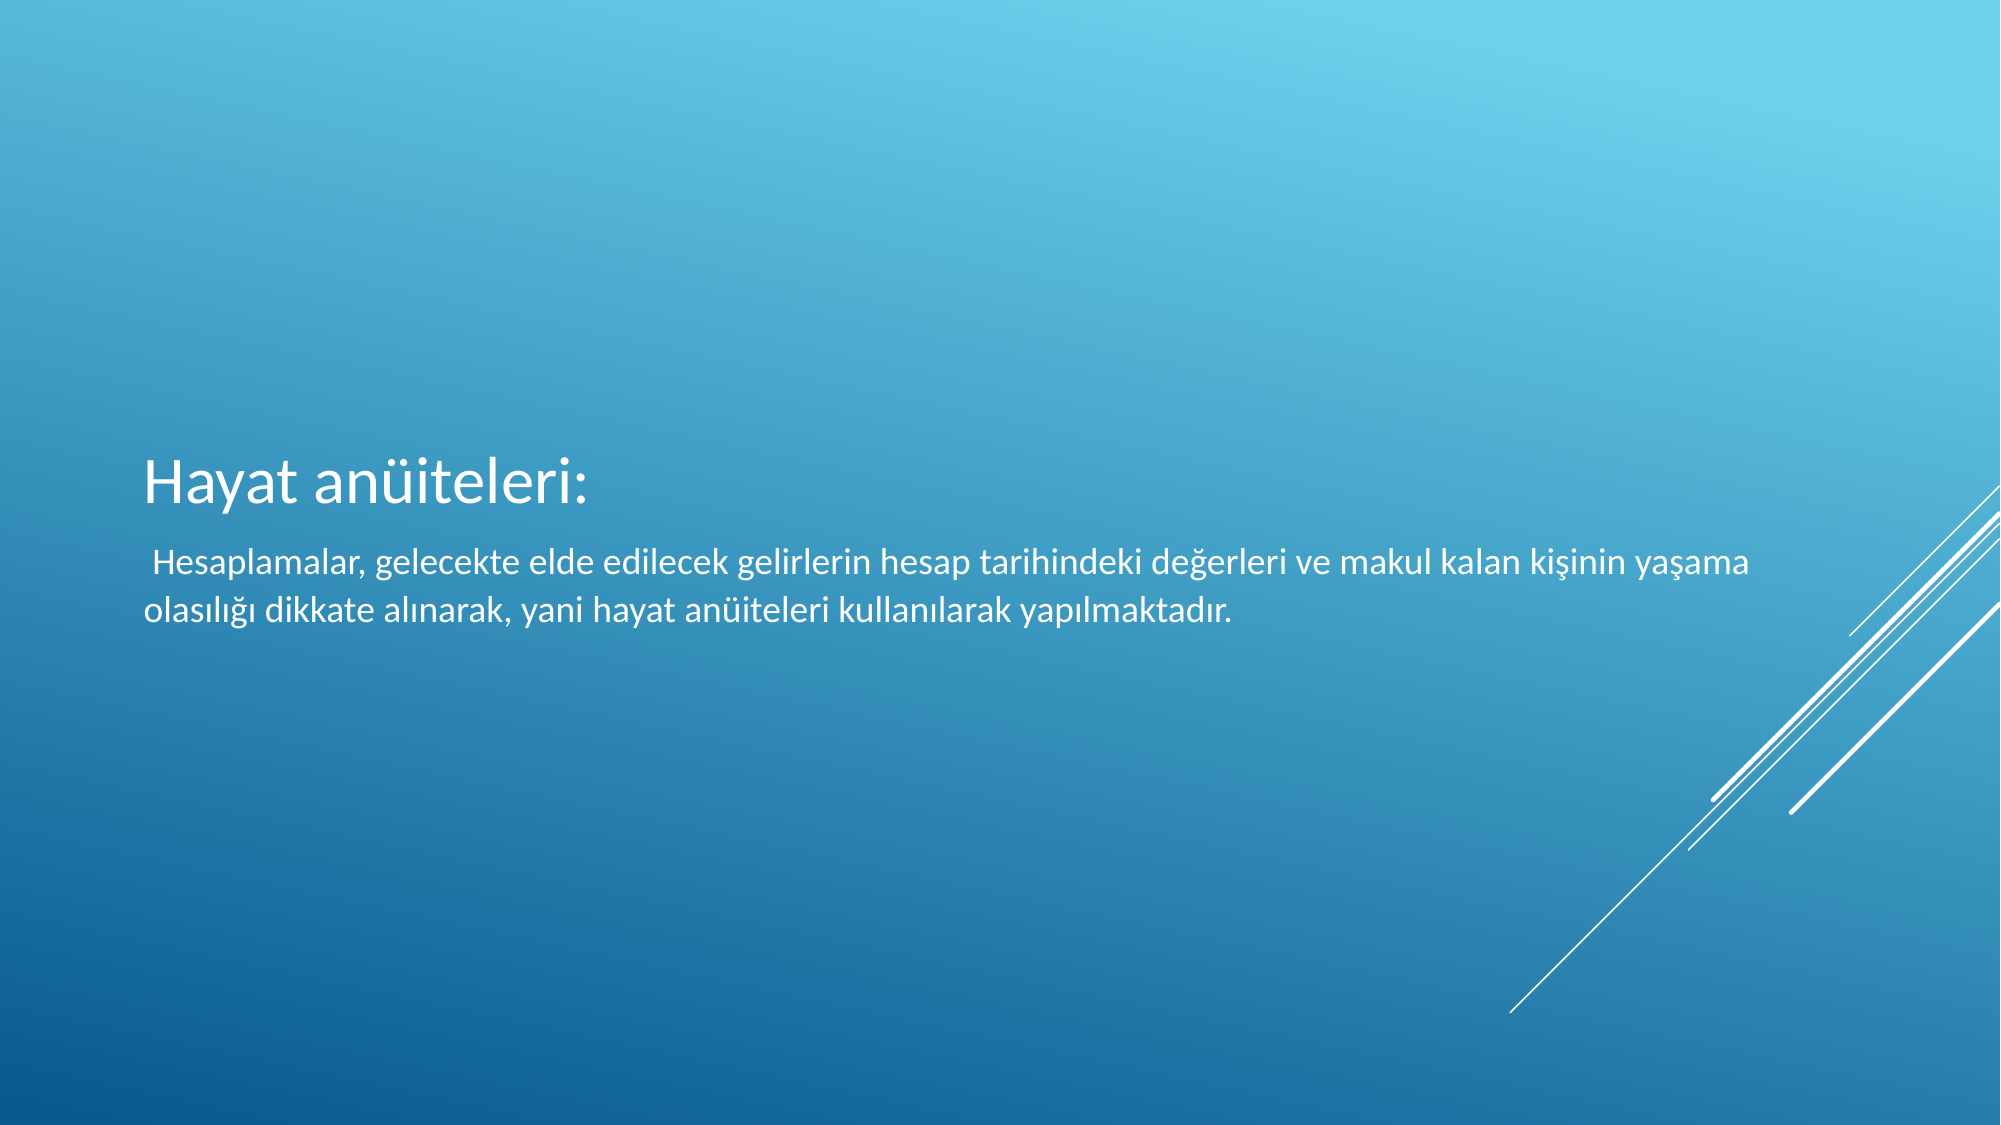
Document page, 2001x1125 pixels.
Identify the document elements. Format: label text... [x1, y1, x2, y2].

text_box Hayat anüiteleri: Hesaplamalar, gelecekte elde edilecek gelirlerin hesap tarihindeki değerleri ve makul kalan kişinin yaşama olasılığı dikkate alınarak, yani hayat anüiteleri kullanılarak yapılmaktadır. [128, 424, 1850, 700]
